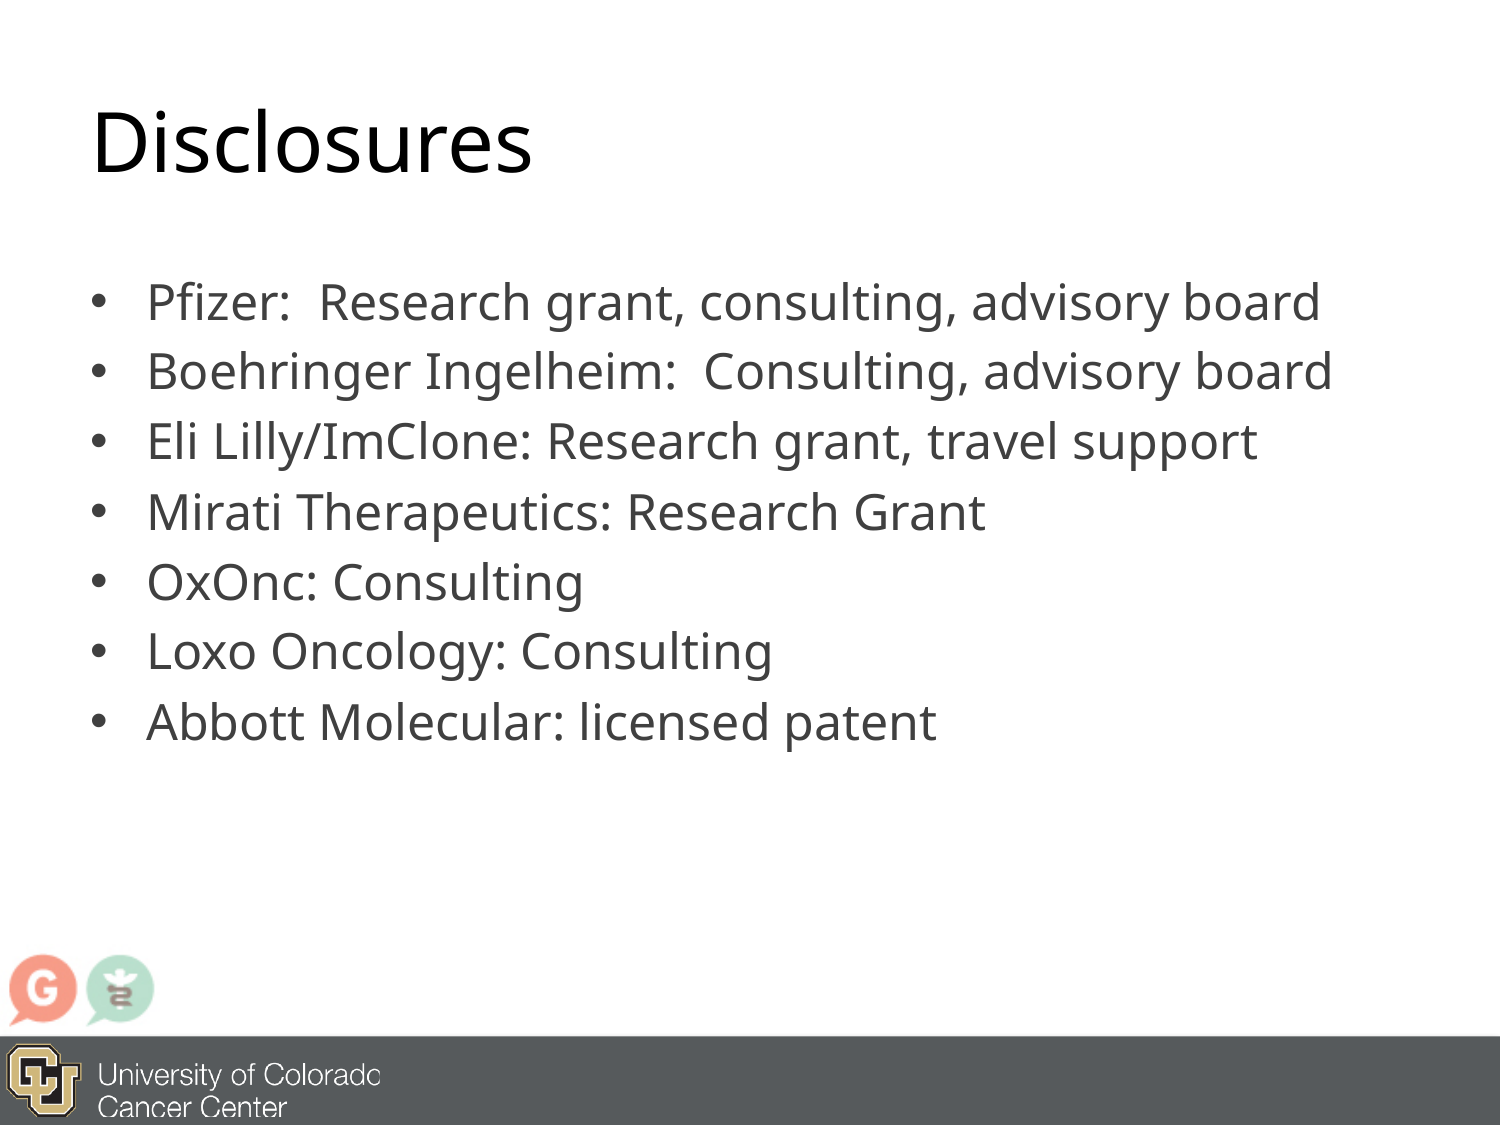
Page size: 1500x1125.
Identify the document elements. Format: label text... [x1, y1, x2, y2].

picture [0, 944, 161, 1034]
title Disclosures [75, 45, 1425, 233]
list Pfizer: Research grant, consulting, advisory board Boehringer Ingelheim: Consulting, advisory board Eli Lilly/ImClone: Research grant, travel support Mirati Therapeutics: Research Grant OxOnc: Consulting Loxo Oncology: Consulting Abbott Molecular: licensed patent [75, 262, 1425, 875]
